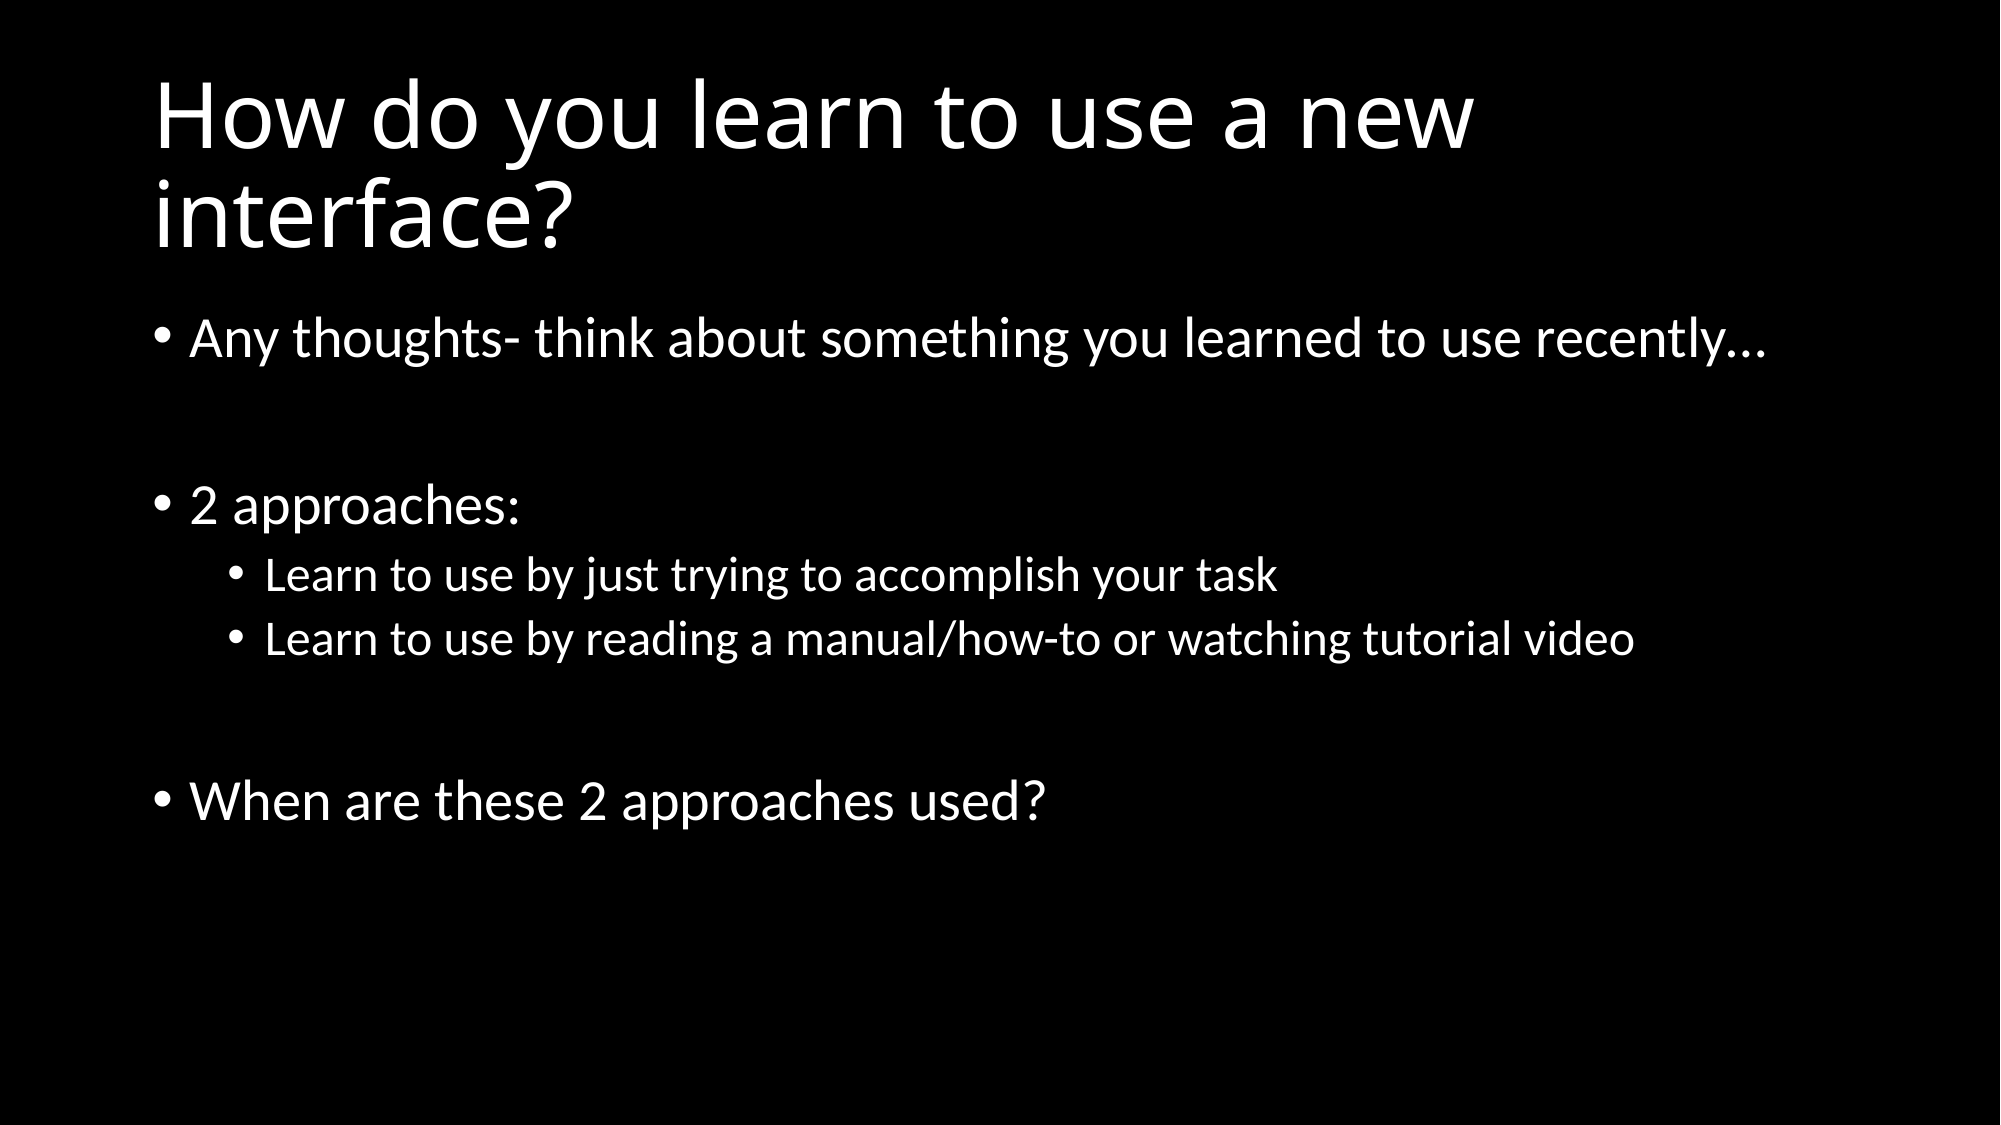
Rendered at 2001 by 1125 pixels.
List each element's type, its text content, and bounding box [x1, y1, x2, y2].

list Any thoughts- think about something you learned to use recently… 2 approaches: Learn to use by just trying to accomplish your task Learn to use by reading a manual/how-to or watching tutorial video When are these 2 approaches used? [137, 299, 1863, 1014]
title How do you learn to use a new interface? [137, 59, 1863, 278]
